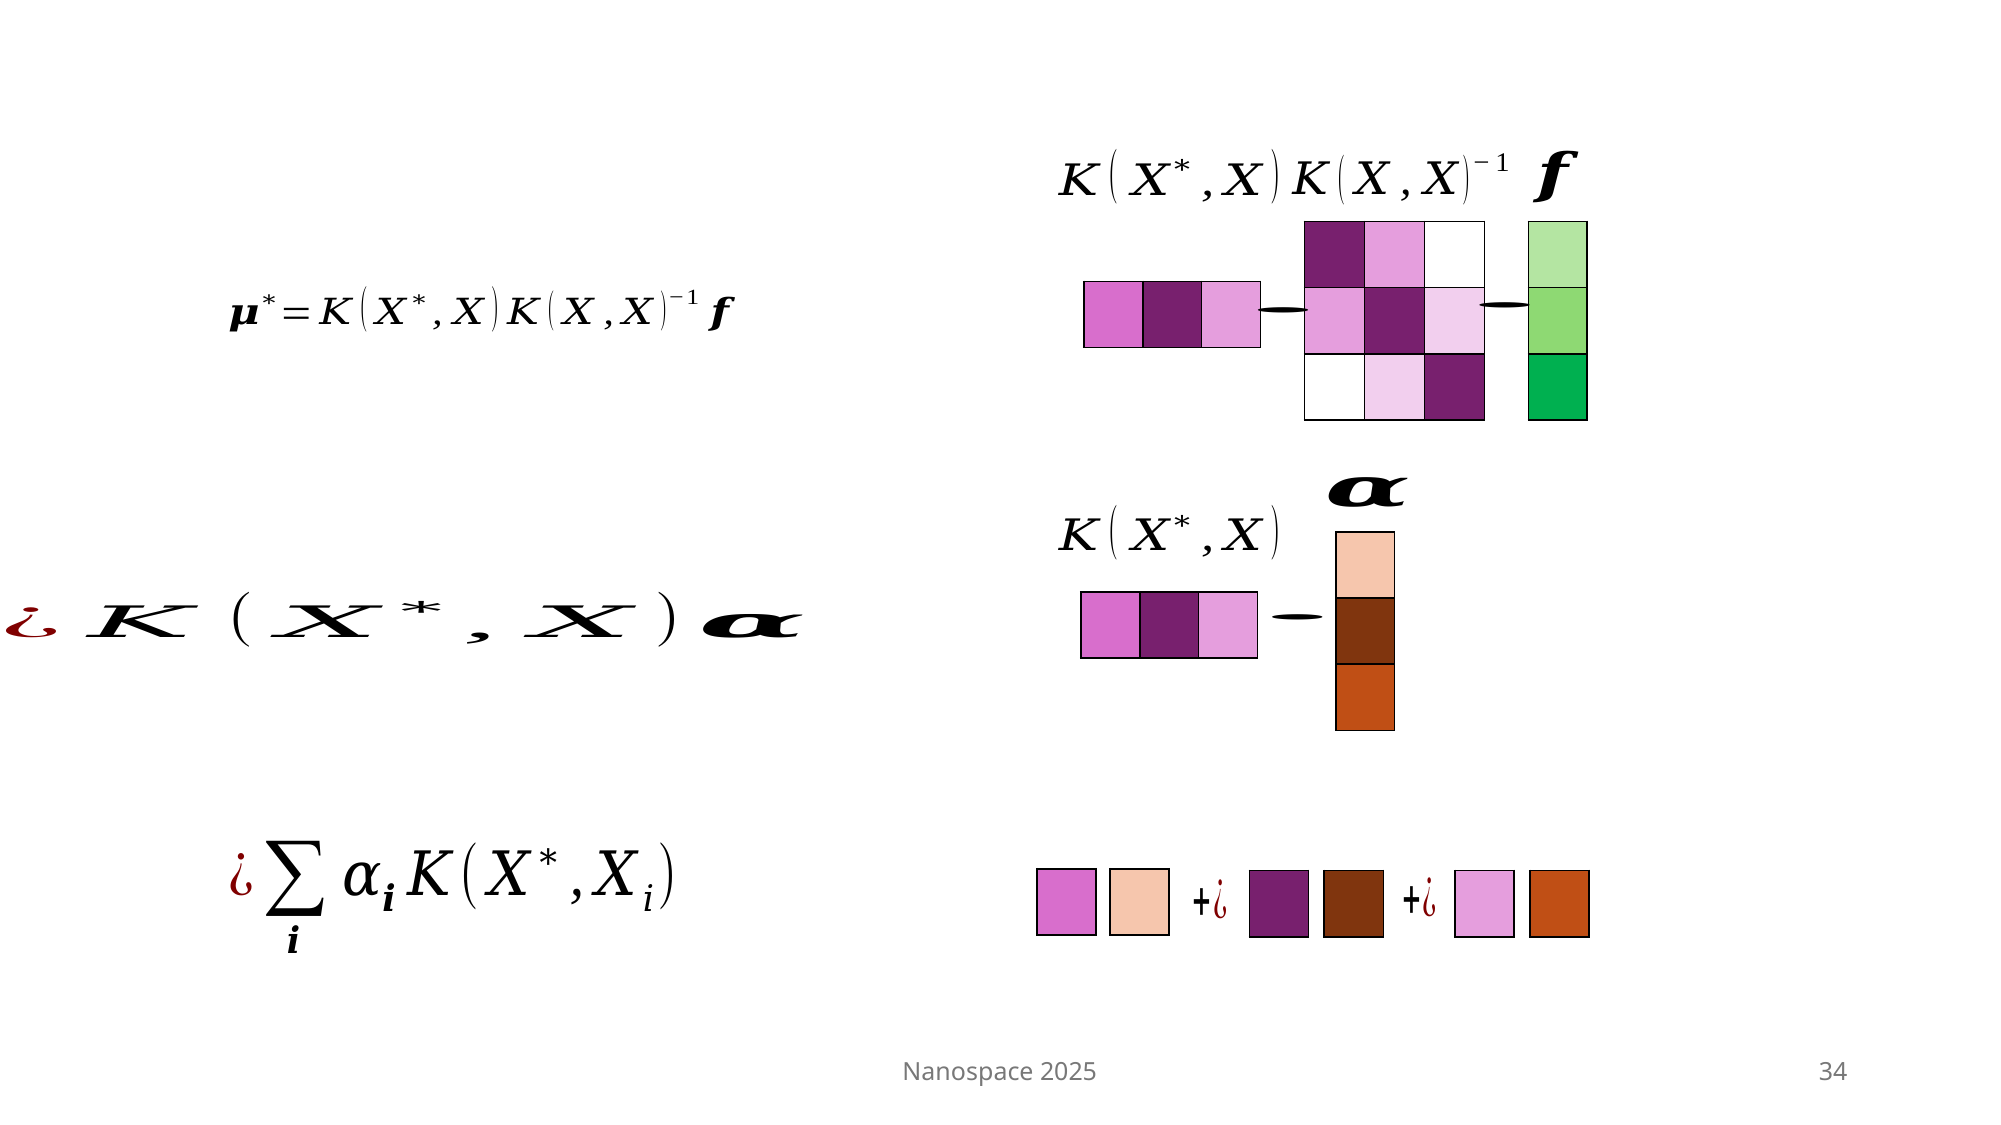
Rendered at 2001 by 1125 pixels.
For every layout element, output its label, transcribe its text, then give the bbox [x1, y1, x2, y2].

table_header [1325, 871, 1383, 936]
table_header [1305, 222, 1364, 287]
table_cell [1529, 288, 1586, 353]
table_header [1337, 533, 1394, 597]
table_header [1144, 282, 1201, 347]
table_cell [1305, 288, 1364, 353]
table_header [1082, 593, 1139, 657]
table_header [1425, 222, 1484, 287]
table_cell [1529, 355, 1586, 419]
table_header [1085, 282, 1142, 347]
table_cell [1425, 355, 1484, 419]
table_header [1141, 593, 1198, 657]
table_cell [1365, 288, 1424, 353]
table_header [1199, 593, 1257, 657]
table_header [1529, 222, 1586, 287]
table_header [1531, 871, 1588, 936]
table_header [1038, 870, 1095, 934]
table_cell [1425, 288, 1484, 353]
table_header [1111, 870, 1168, 934]
table_cell [1305, 355, 1364, 419]
table_cell [1365, 355, 1424, 419]
table_header [1202, 282, 1260, 347]
table_header [1365, 222, 1424, 287]
table_cell [1337, 599, 1394, 663]
table_cell [1337, 665, 1394, 730]
table_header [1250, 871, 1308, 936]
slide_number 34 [1412, 1042, 1863, 1103]
footer Nanospace 2025 [662, 1042, 1338, 1103]
table_header [1456, 871, 1513, 936]
